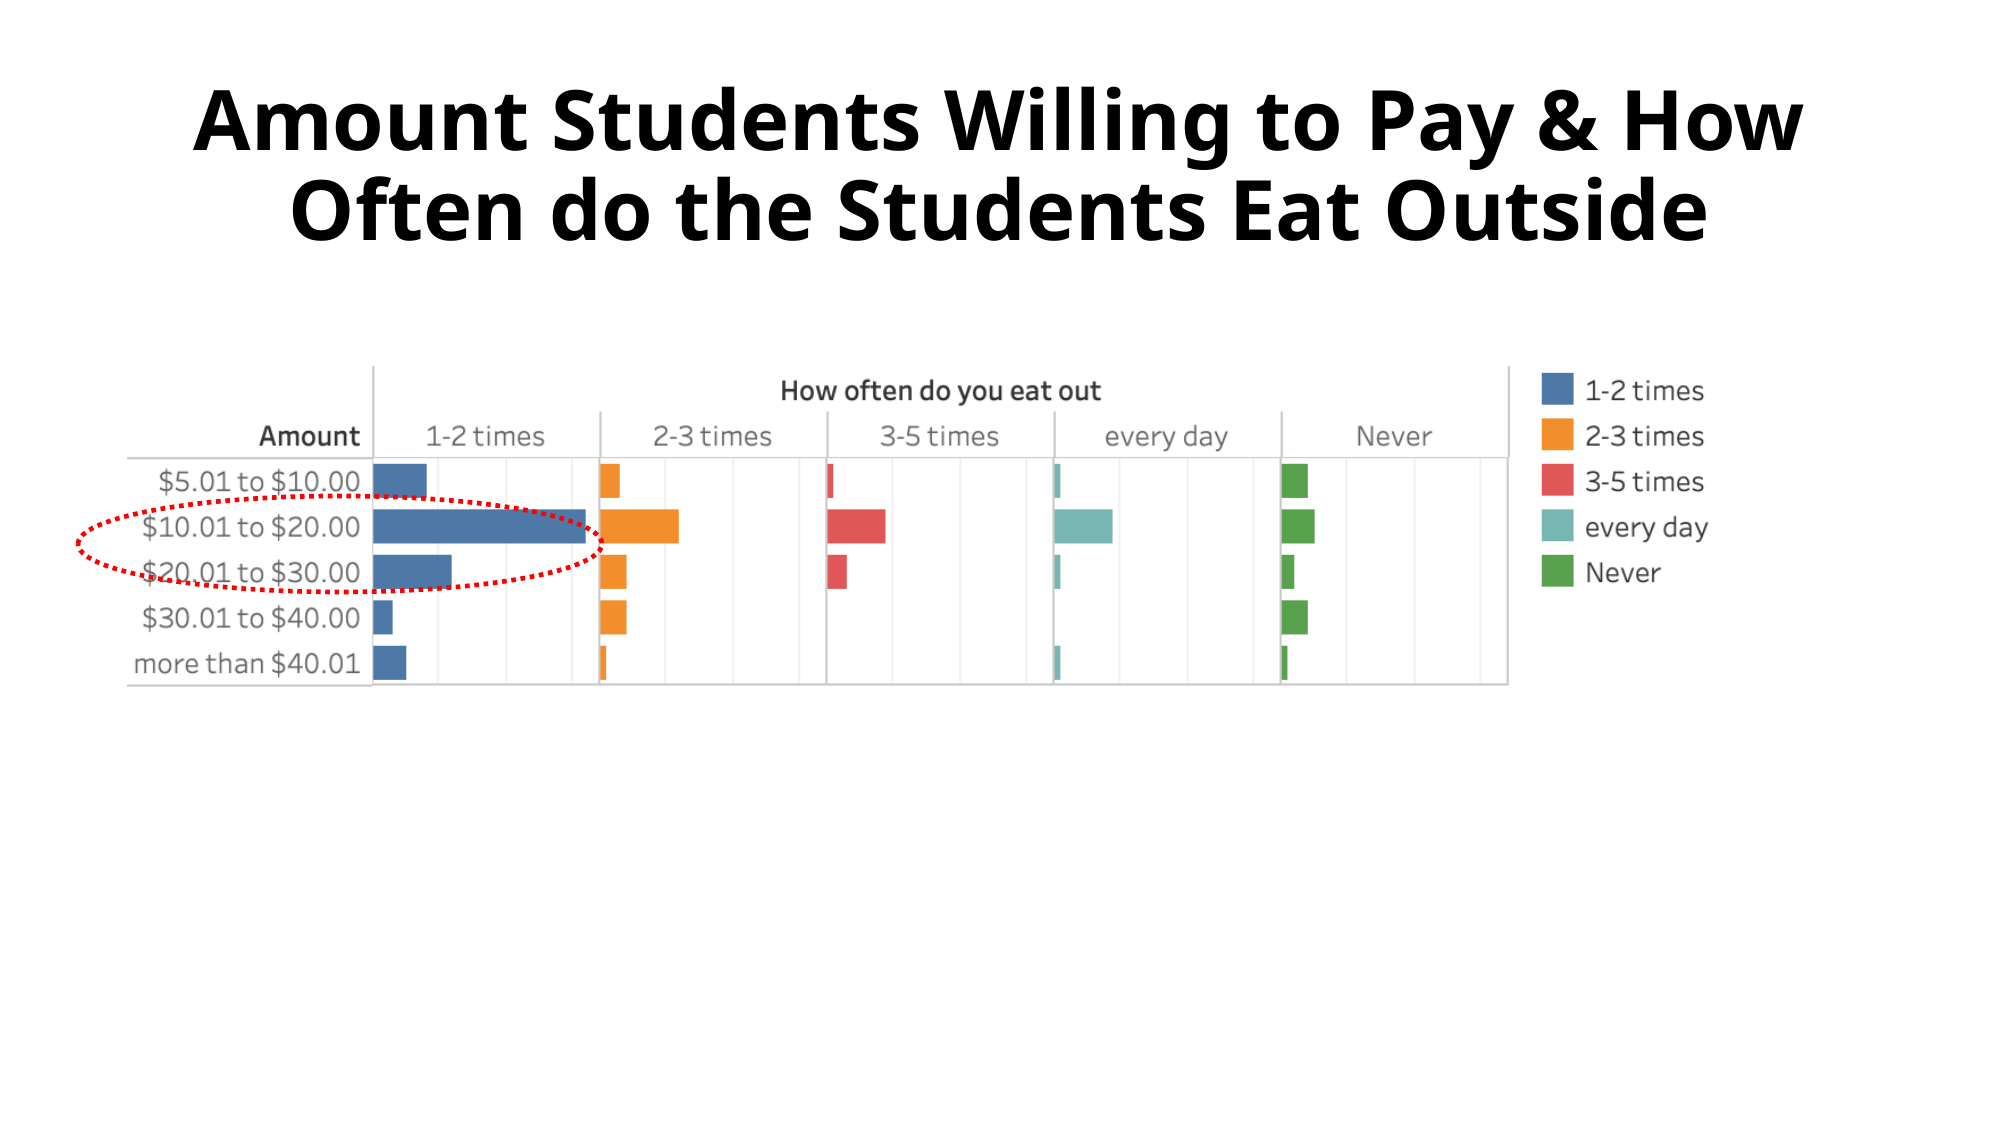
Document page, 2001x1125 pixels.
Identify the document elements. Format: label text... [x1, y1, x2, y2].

picture [126, 332, 1854, 732]
title Amount Students Willing to Pay & How Often do the Students Eat Outside [137, 59, 1863, 278]
text_box [76, 515, 126, 573]
